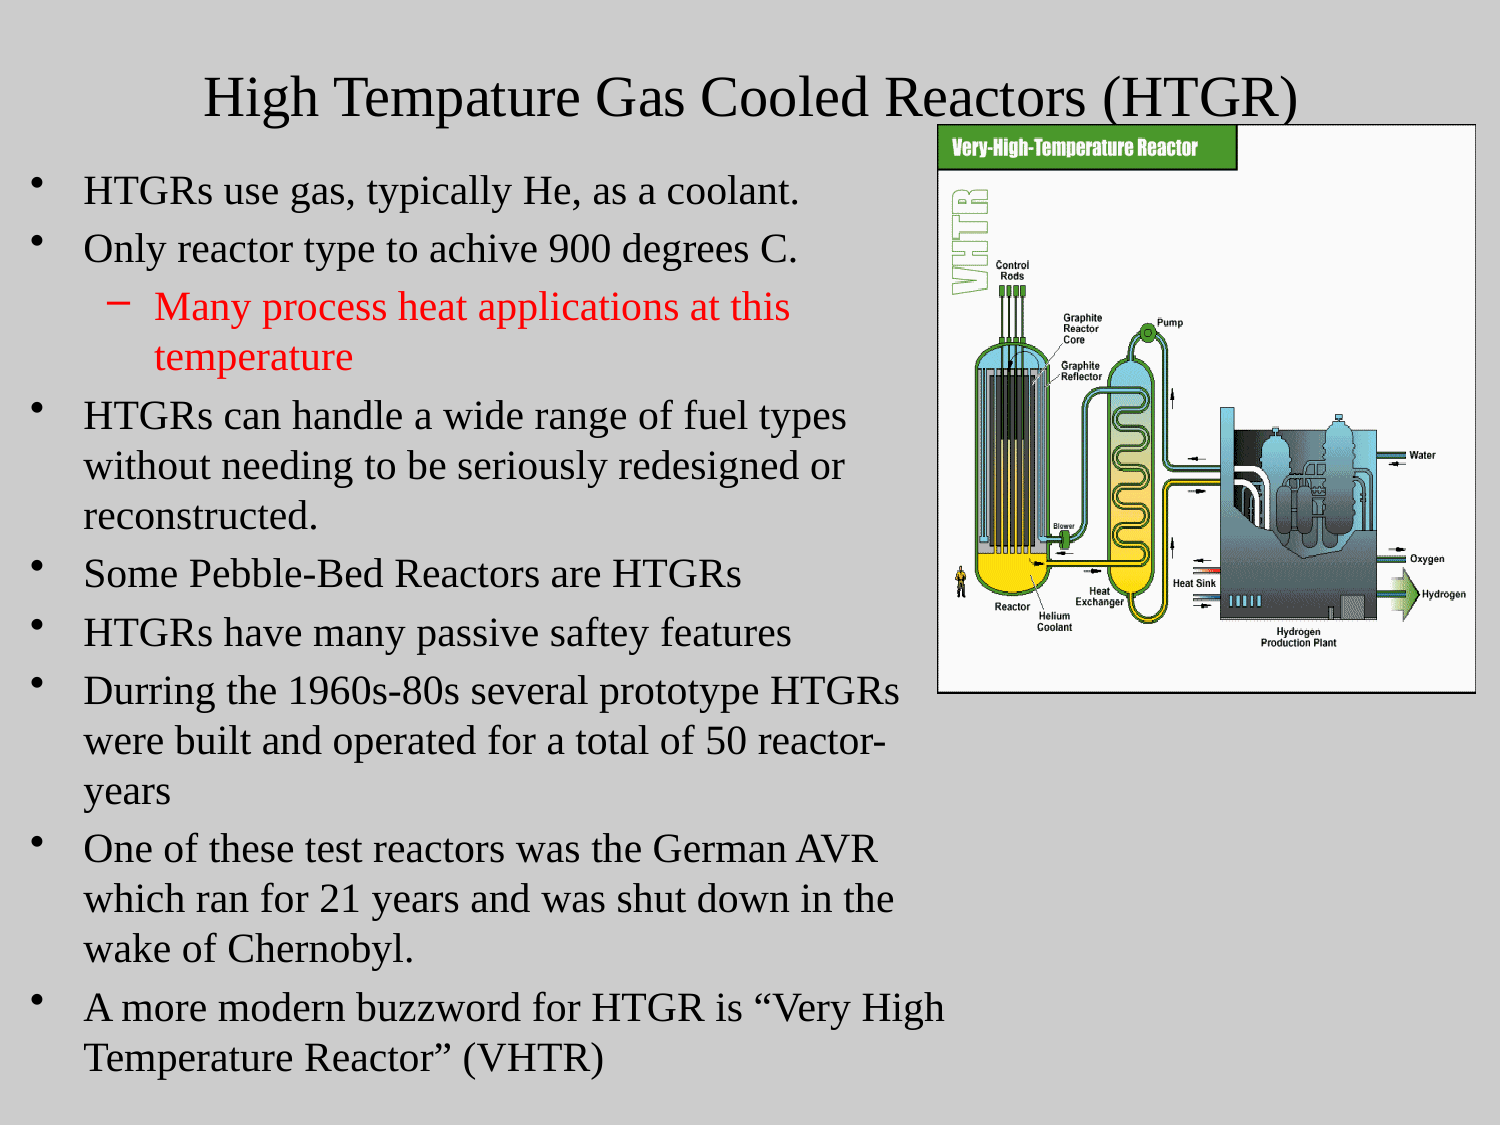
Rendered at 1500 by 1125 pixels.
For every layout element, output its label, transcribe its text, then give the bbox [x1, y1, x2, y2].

list HTGRs use gas, typically He, as a coolant. Only reactor type to achive 900 degrees C. Many process heat applications at this temperature HTGRs can handle a wide range of fuel types without needing to be seriously redesigned or reconstructed. Some Pebble-Bed Reactors are HTGRs HTGRs have many passive saftey features Durring the 1960s-80s several prototype HTGRs were built and operated for a total of 50 reactor-years One of these test reactors was the German AVR which ran for 21 years and was shut down in the wake of Chernobyl. A more modern buzzword for HTGR is “Very High Temperature Reactor” (VHTR) [12, 162, 976, 1088]
picture [937, 124, 1476, 694]
title High Tempature Gas Cooled Reactors (HTGR) [87, 24, 1416, 162]
